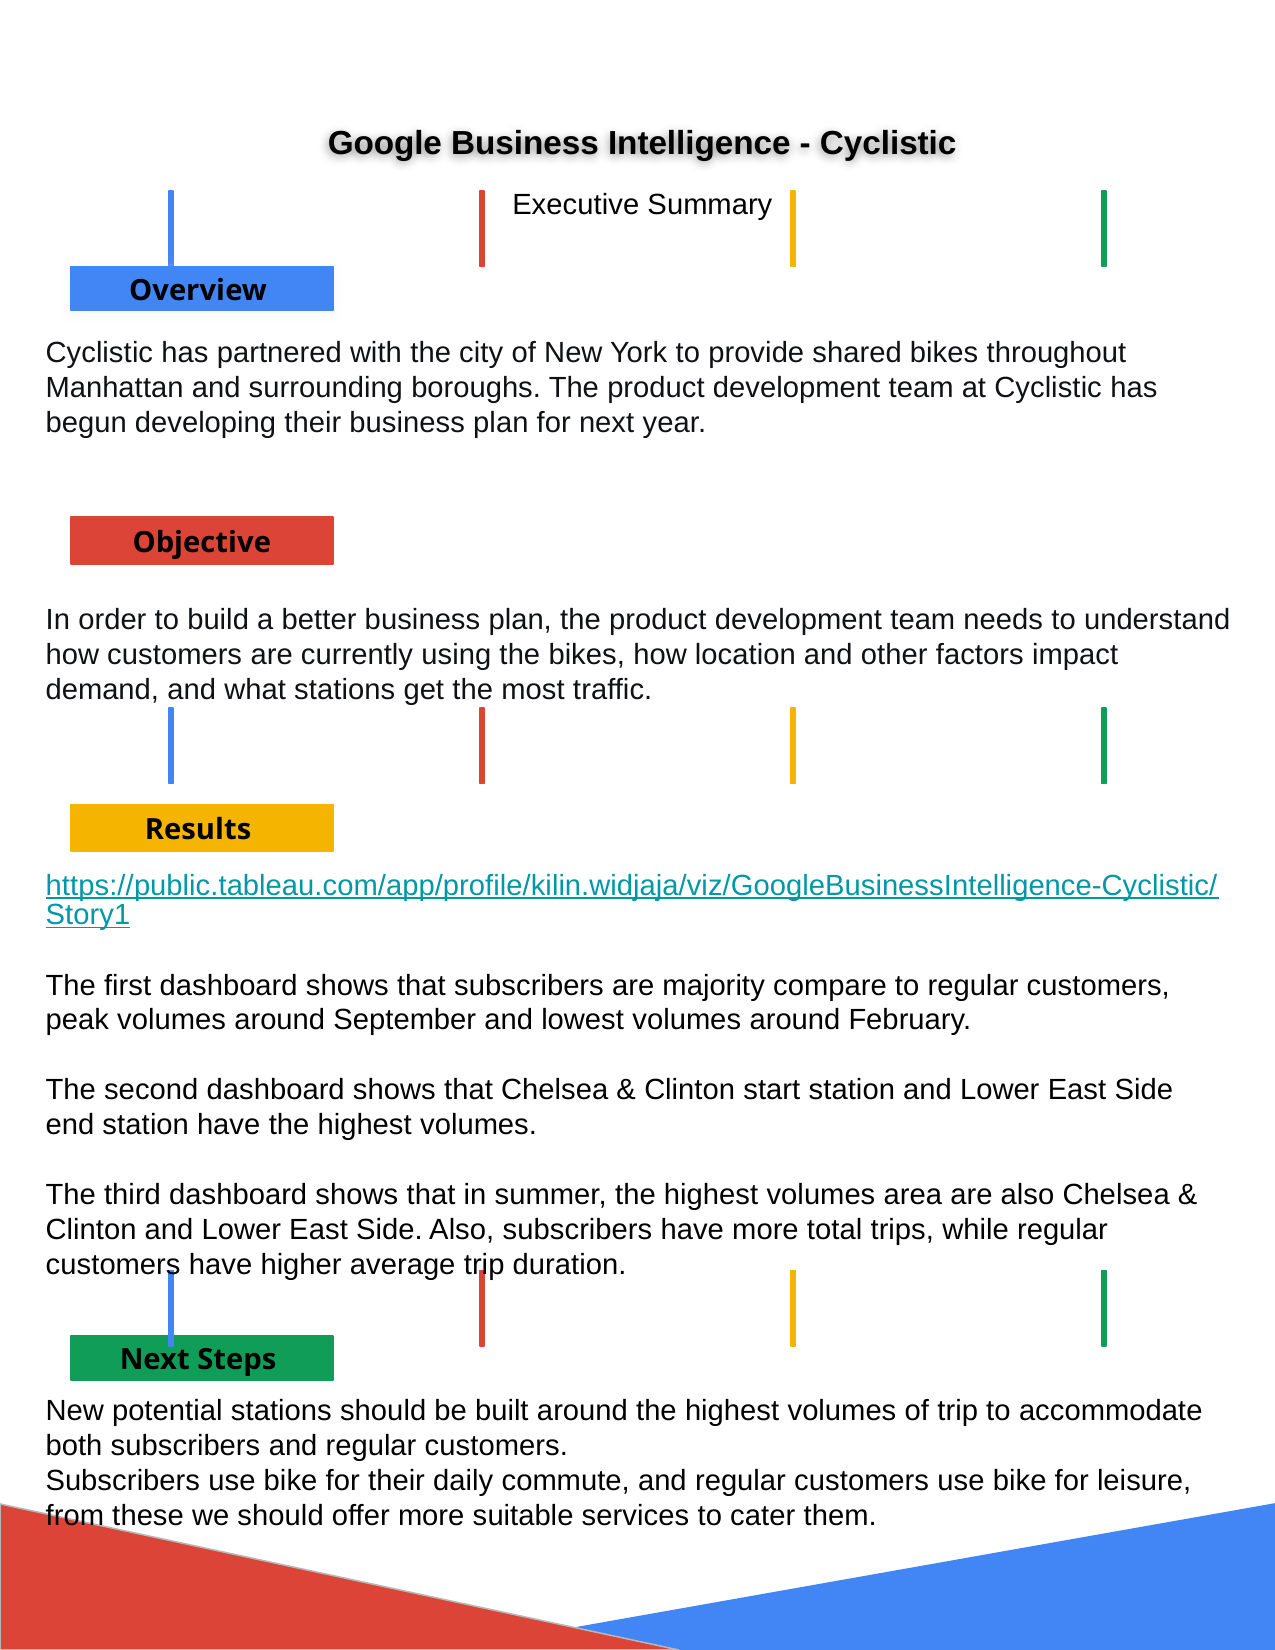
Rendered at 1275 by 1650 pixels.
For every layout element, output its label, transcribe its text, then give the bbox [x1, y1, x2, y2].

text_box Cyclistic has partnered with the city of New York to provide shared bikes throughout Manhattan and surrounding boroughs. The product development team at Cyclistic has begun developing their business plan for next year. [30, 325, 1242, 446]
text_box In order to build a better business plan, the product development team needs to understand how customers are currently using the bikes, how location and other factors impact demand, and what stations get the most traffic. [30, 592, 1248, 713]
text_box https://public.tableau.com/app/profile/kilin.widjaja/viz/GoogleBusinessIntelligence-Cyclistic/Story1 The first dashboard shows that subscribers are majority compare to regular customers, peak volumes around September and lowest volumes around February. The second dashboard shows that Chelsea & Clinton start station and Lower East Side end station have the highest volumes. The third dashboard shows that in summer, the highest volumes area are also Chelsea & Clinton and Lower East Side. Also, subscribers have more total trips, while regular customers have higher average trip duration. [30, 859, 1245, 1259]
text_box New potential stations should be built around the highest volumes of trip to accommodate both subscribers and regular customers. Subscribers use bike for their daily commute, and regular customers use bike for leisure, from these we should offer more suitable services to cater them. [30, 1384, 1242, 1539]
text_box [30, 108, 1255, 236]
